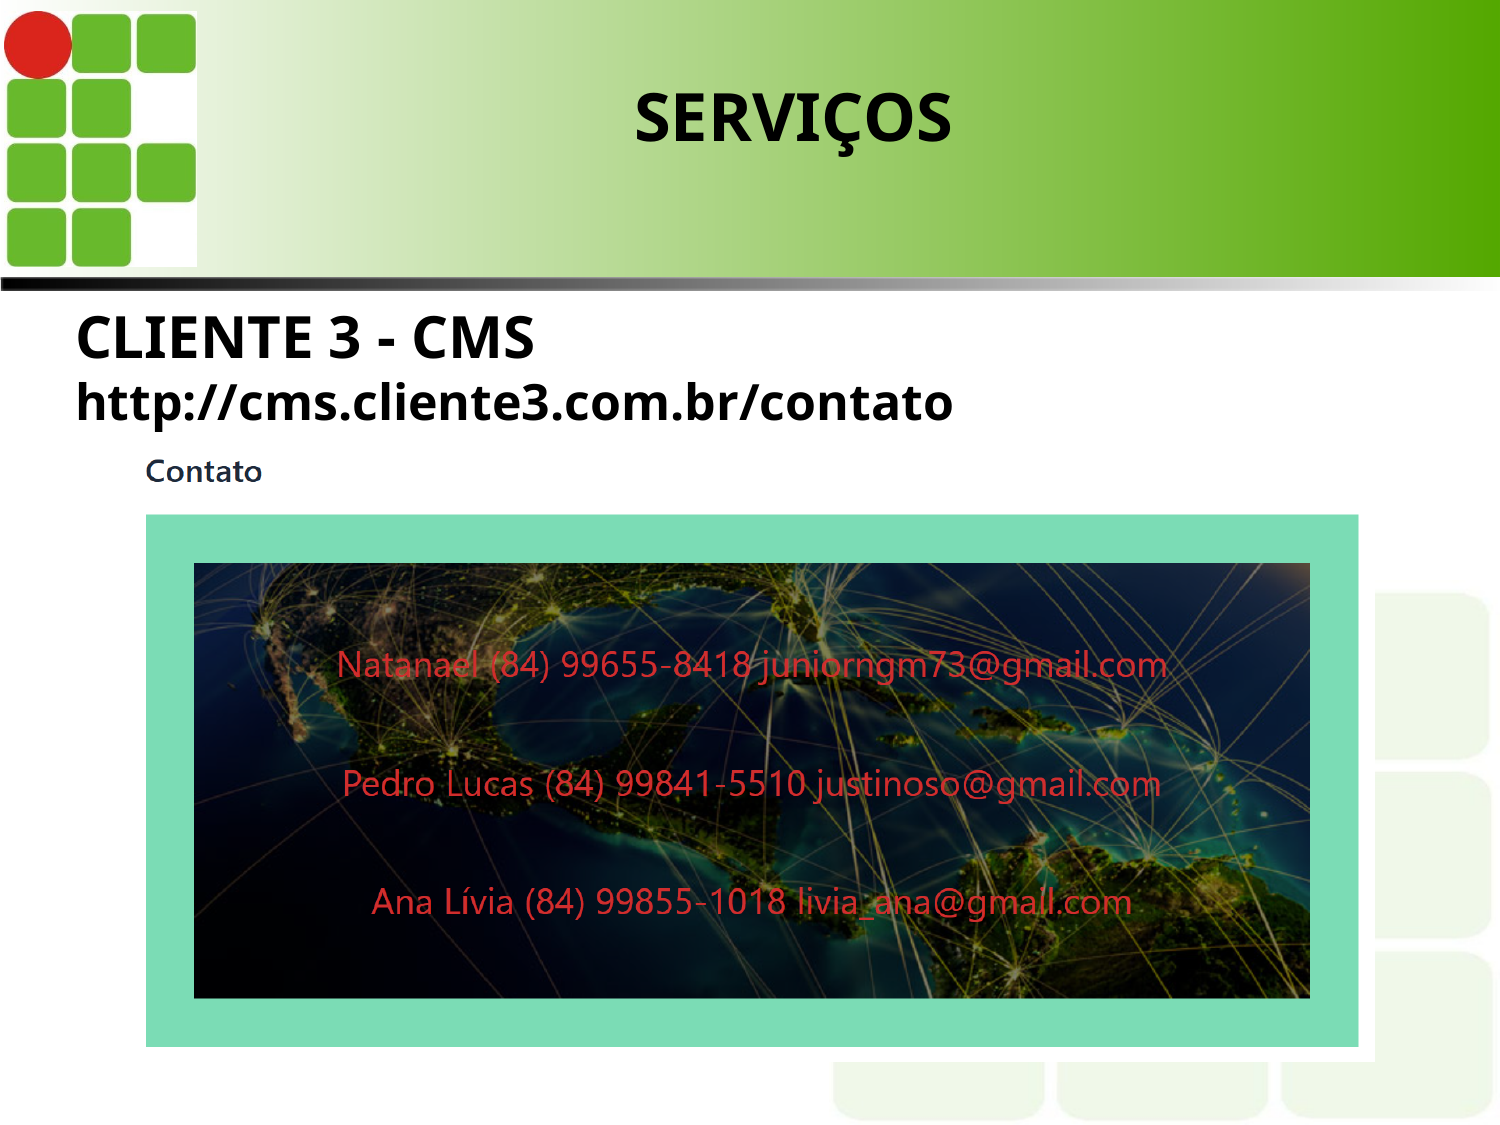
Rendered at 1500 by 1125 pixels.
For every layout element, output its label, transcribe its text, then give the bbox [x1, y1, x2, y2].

picture [124, 437, 1500, 1125]
title SERVIÇOS [437, 75, 1150, 267]
picture [0, 0, 1500, 291]
list CLIENTE 3 - CMS http://cms.cliente3.com.br/contato [75, 299, 1363, 896]
